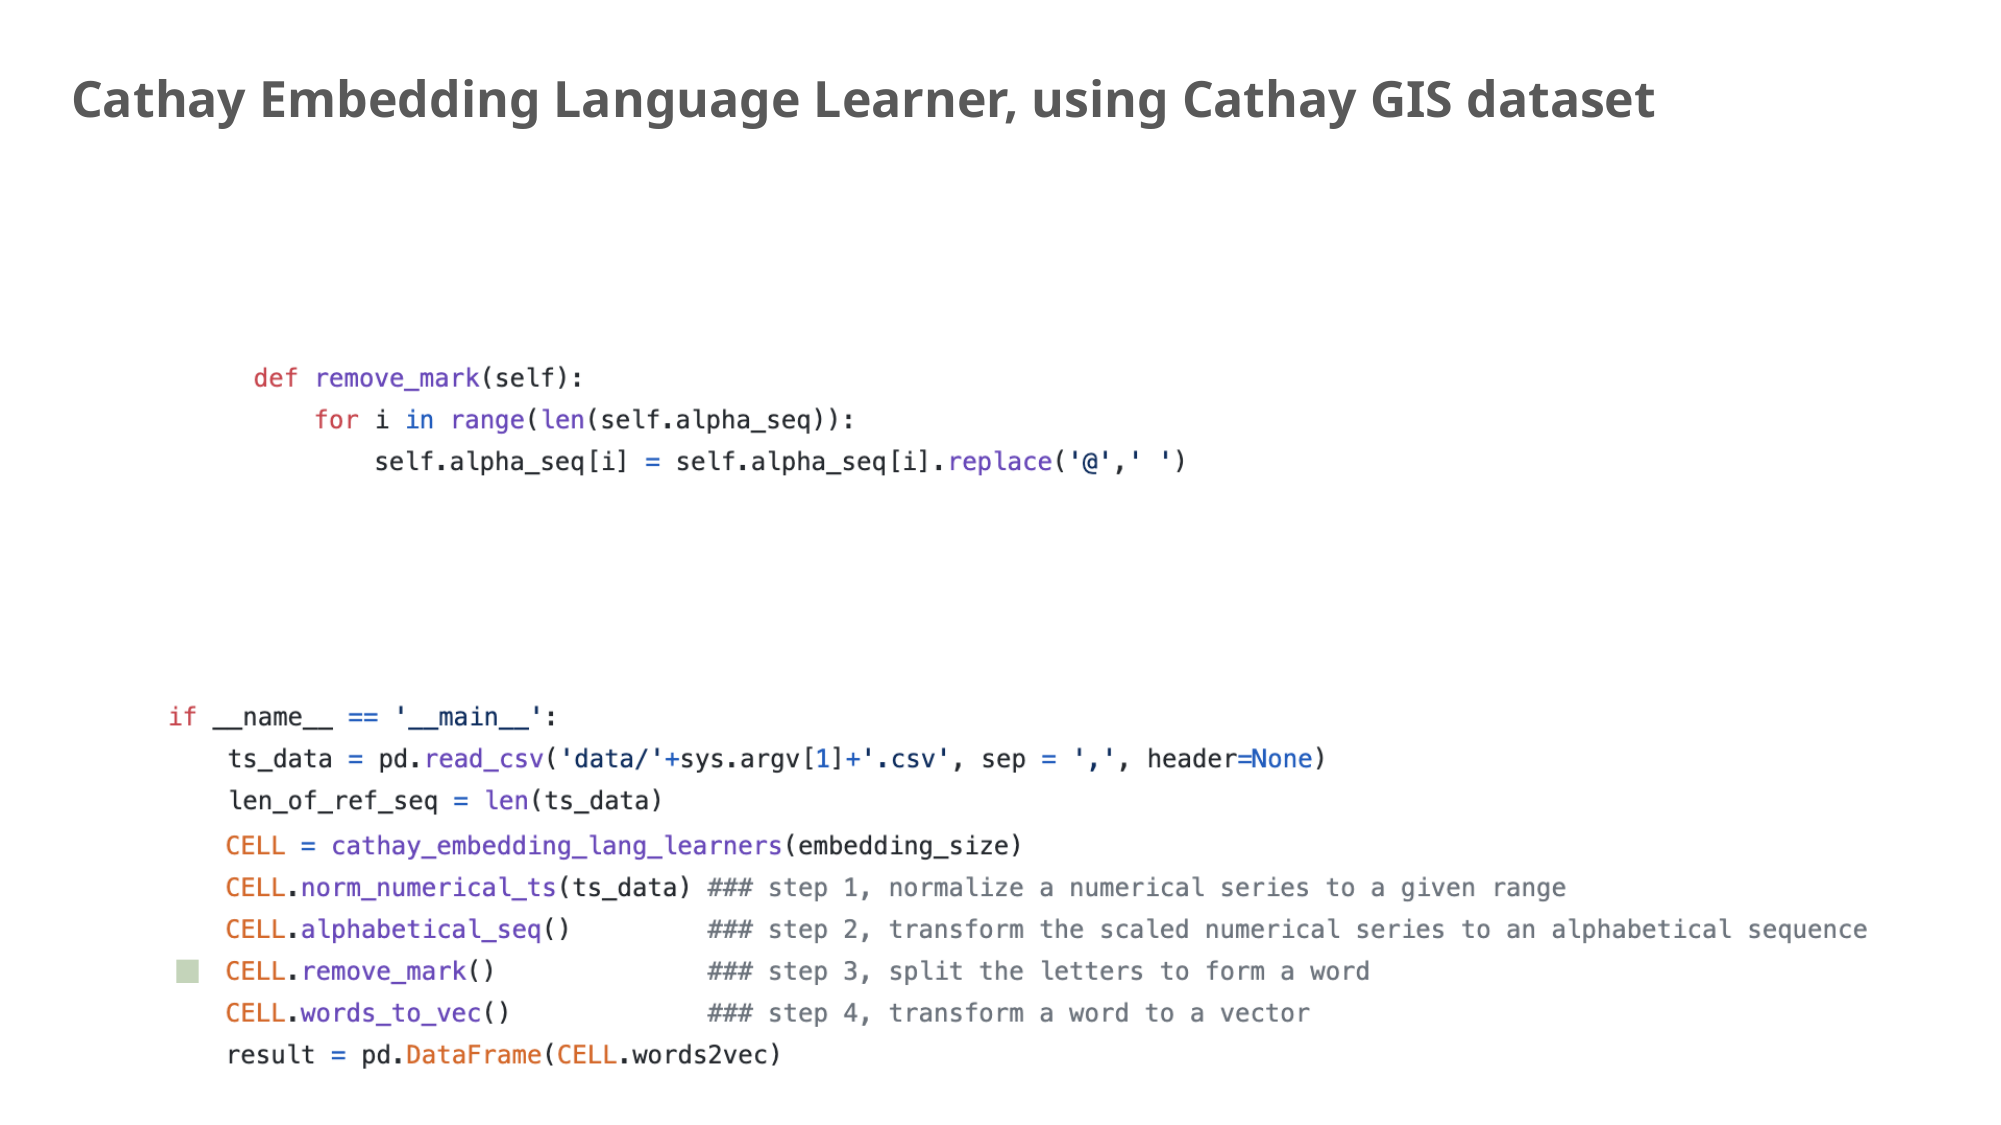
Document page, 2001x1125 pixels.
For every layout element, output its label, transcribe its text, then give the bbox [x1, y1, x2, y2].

text_box Cathay Embedding Language Learner, using Cathay GIS dataset [56, 59, 1778, 135]
picture [161, 694, 1896, 1076]
picture [187, 347, 1234, 514]
